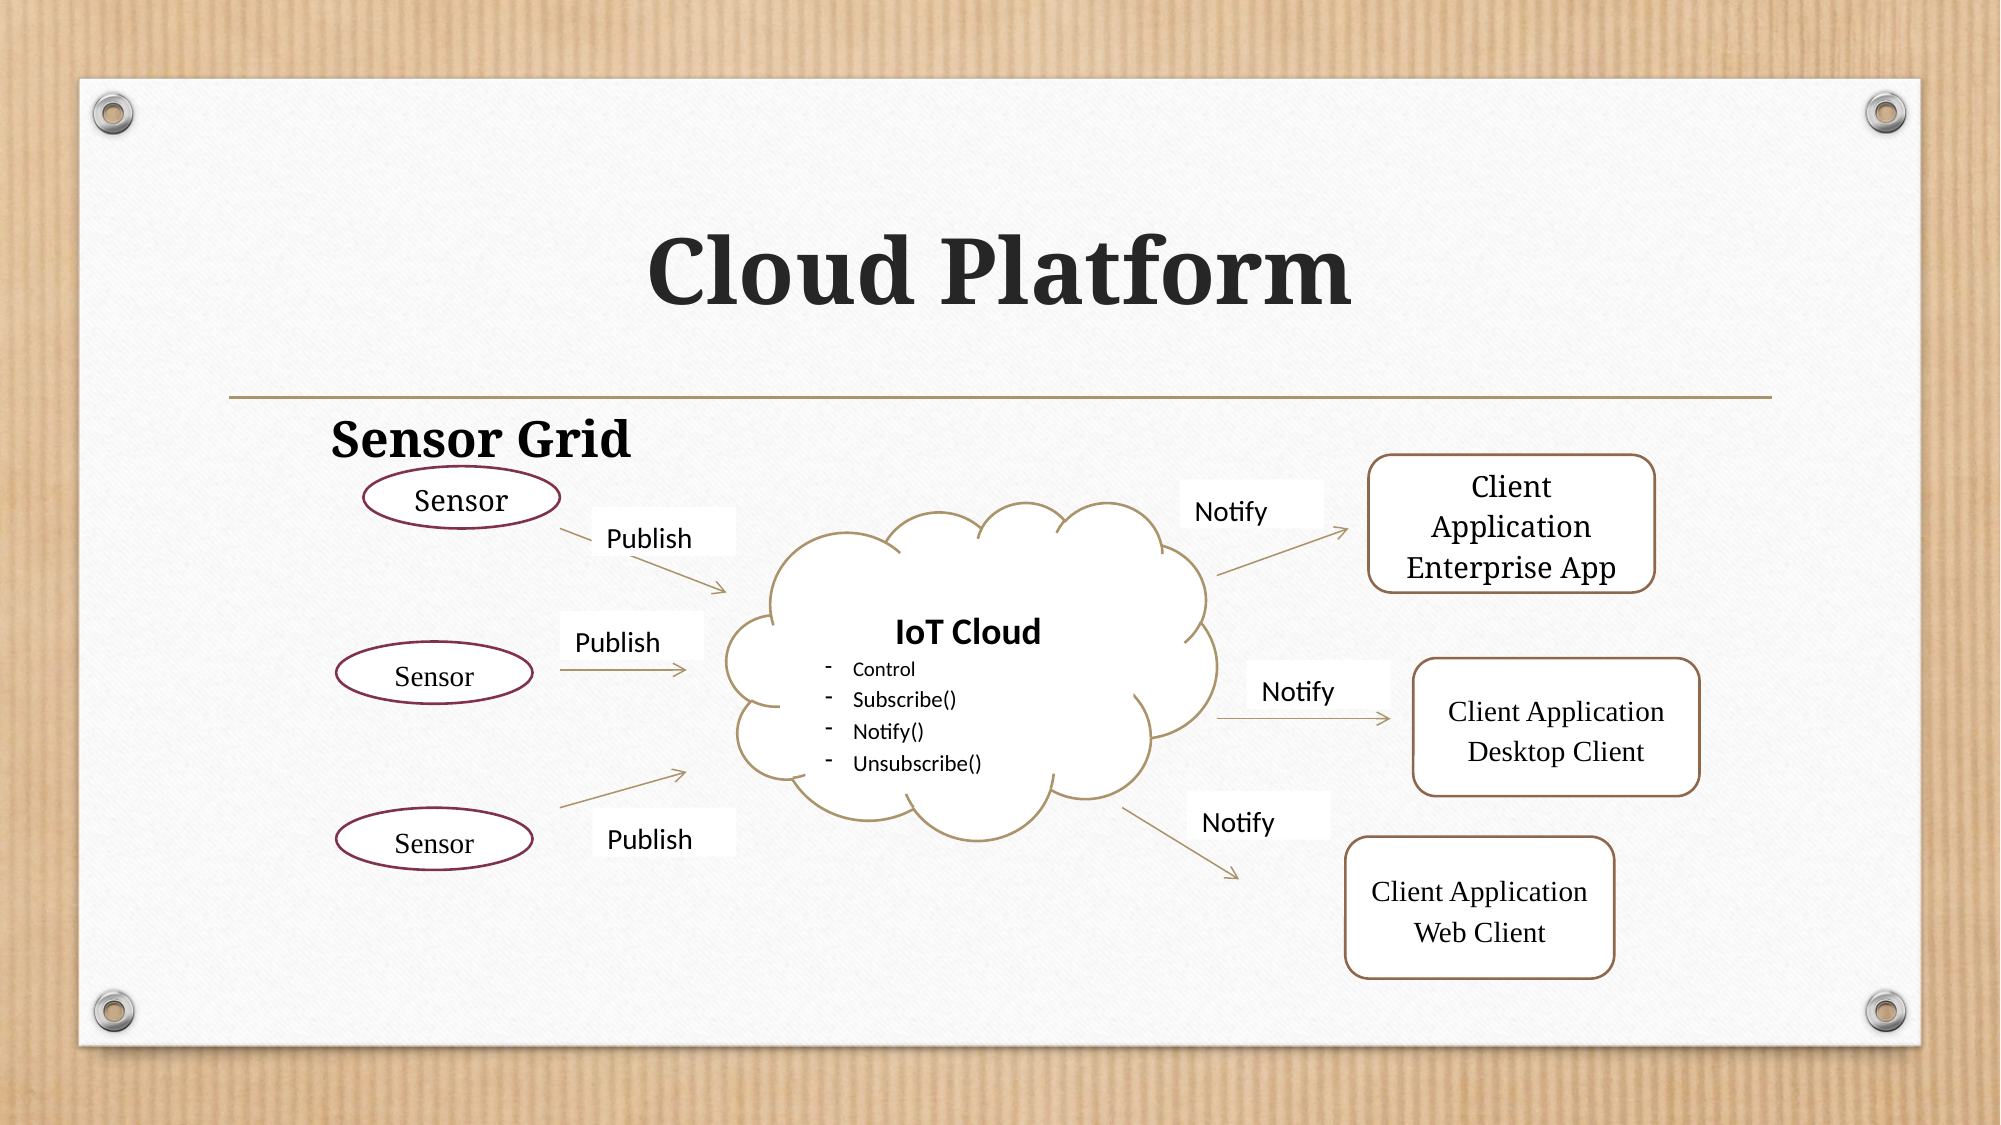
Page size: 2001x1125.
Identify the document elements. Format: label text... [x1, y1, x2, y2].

title Cloud Platform [212, 161, 1788, 375]
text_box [280, 399, 1719, 1063]
picture [0, 0, 2001, 1125]
